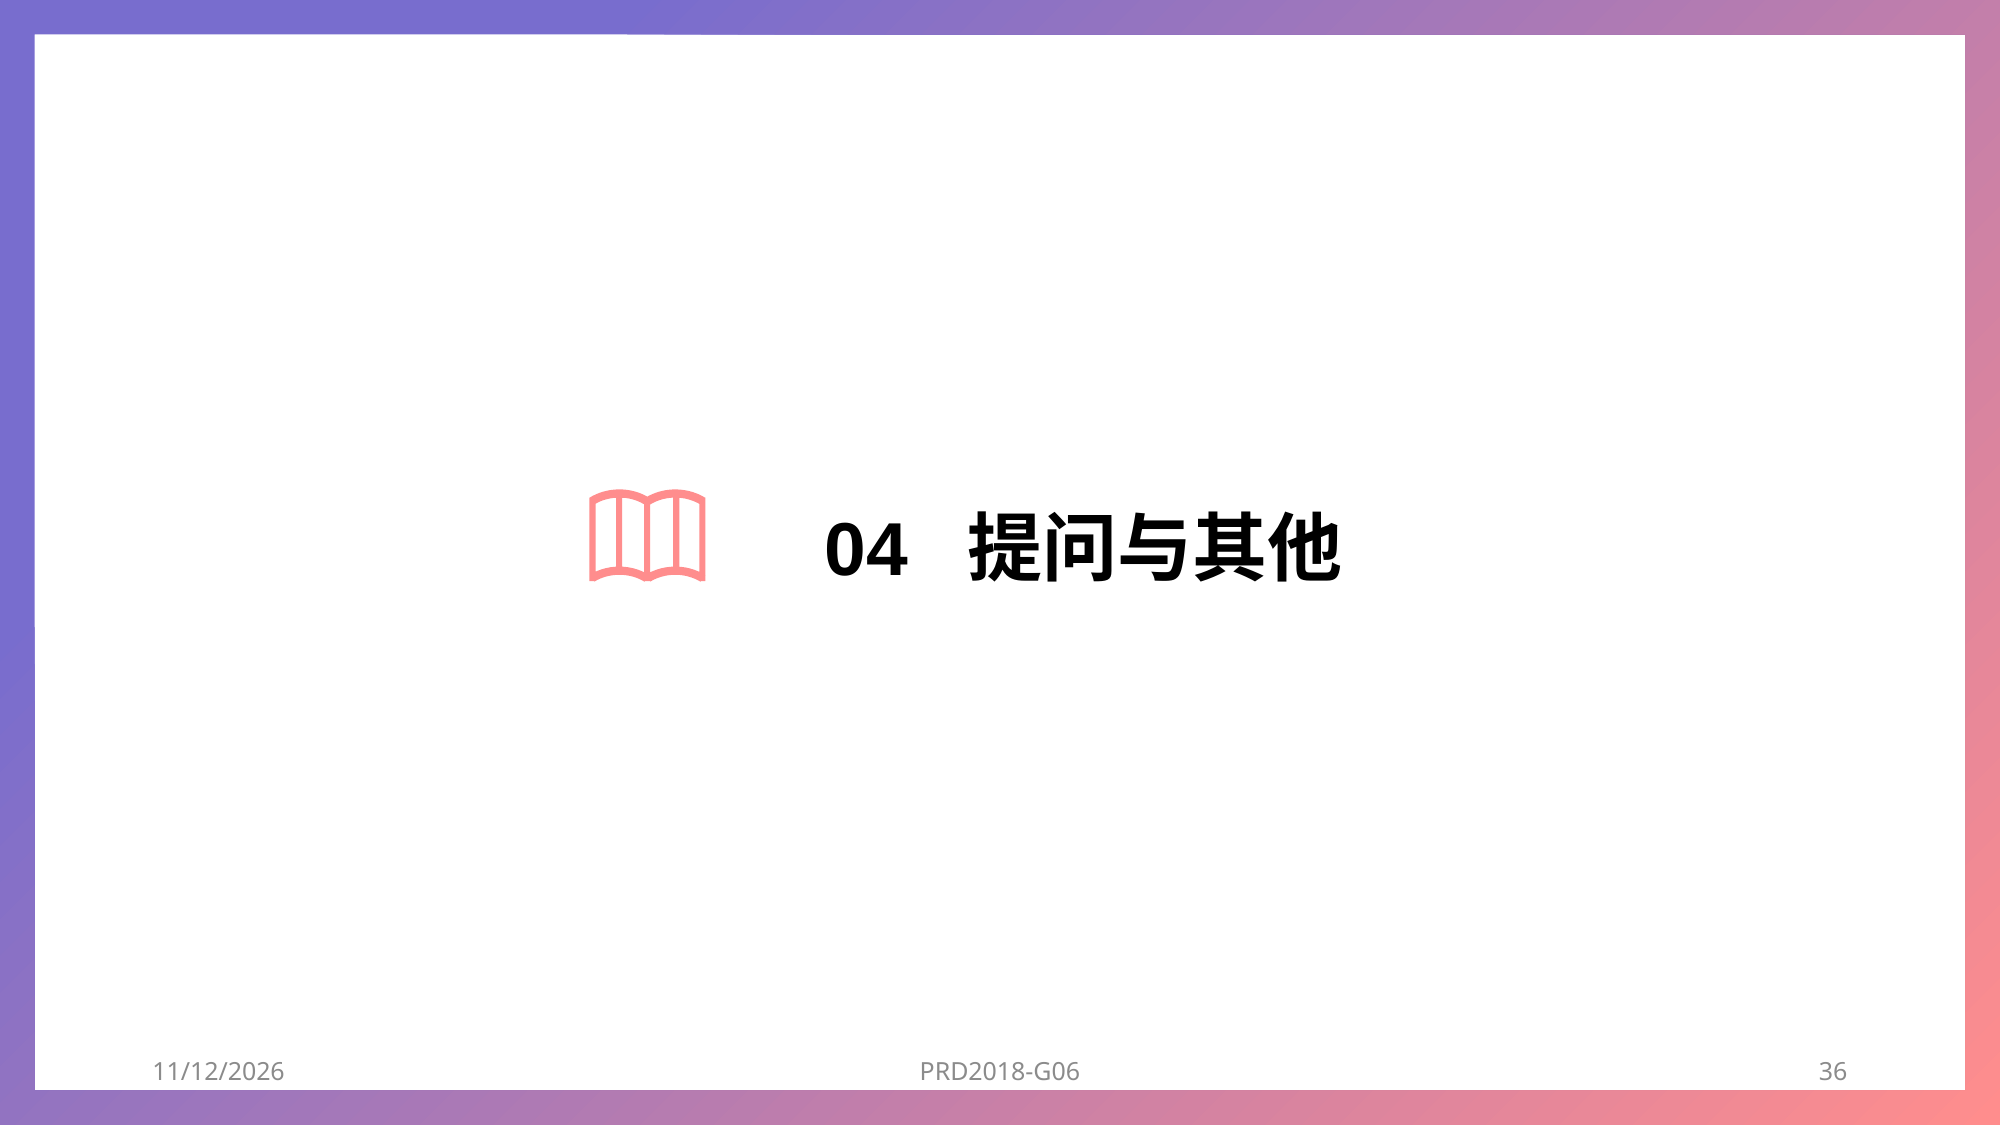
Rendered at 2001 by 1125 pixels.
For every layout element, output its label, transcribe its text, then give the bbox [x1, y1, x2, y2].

footer PRD2018-G06 [662, 1042, 1338, 1103]
text_box [587, 488, 708, 584]
text_box [0, 0, 2000, 1125]
text_box 04 提问与其他 [737, 493, 1431, 598]
slide_number 36 [1412, 1042, 1863, 1103]
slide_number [137, 1042, 588, 1103]
